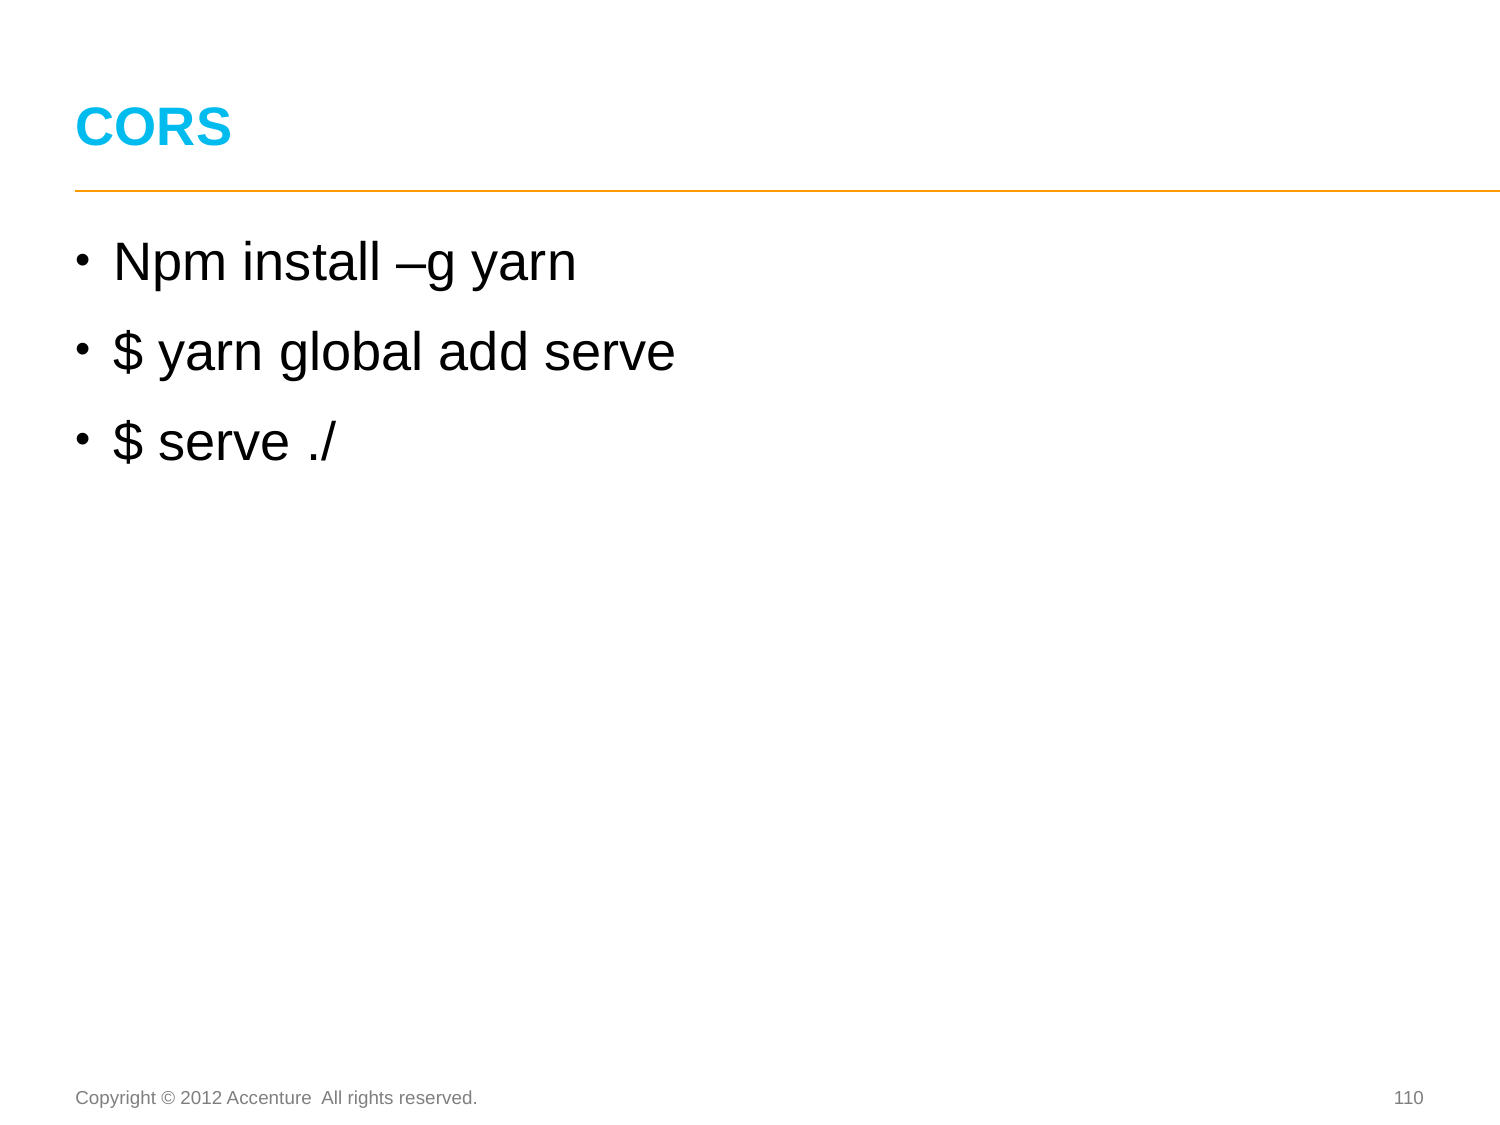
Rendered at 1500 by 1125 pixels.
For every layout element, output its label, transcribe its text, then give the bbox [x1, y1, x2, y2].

list Npm install –g yarn $ yarn global add serve $ serve ./ [75, 226, 1425, 1018]
title CORS [75, 27, 1422, 157]
